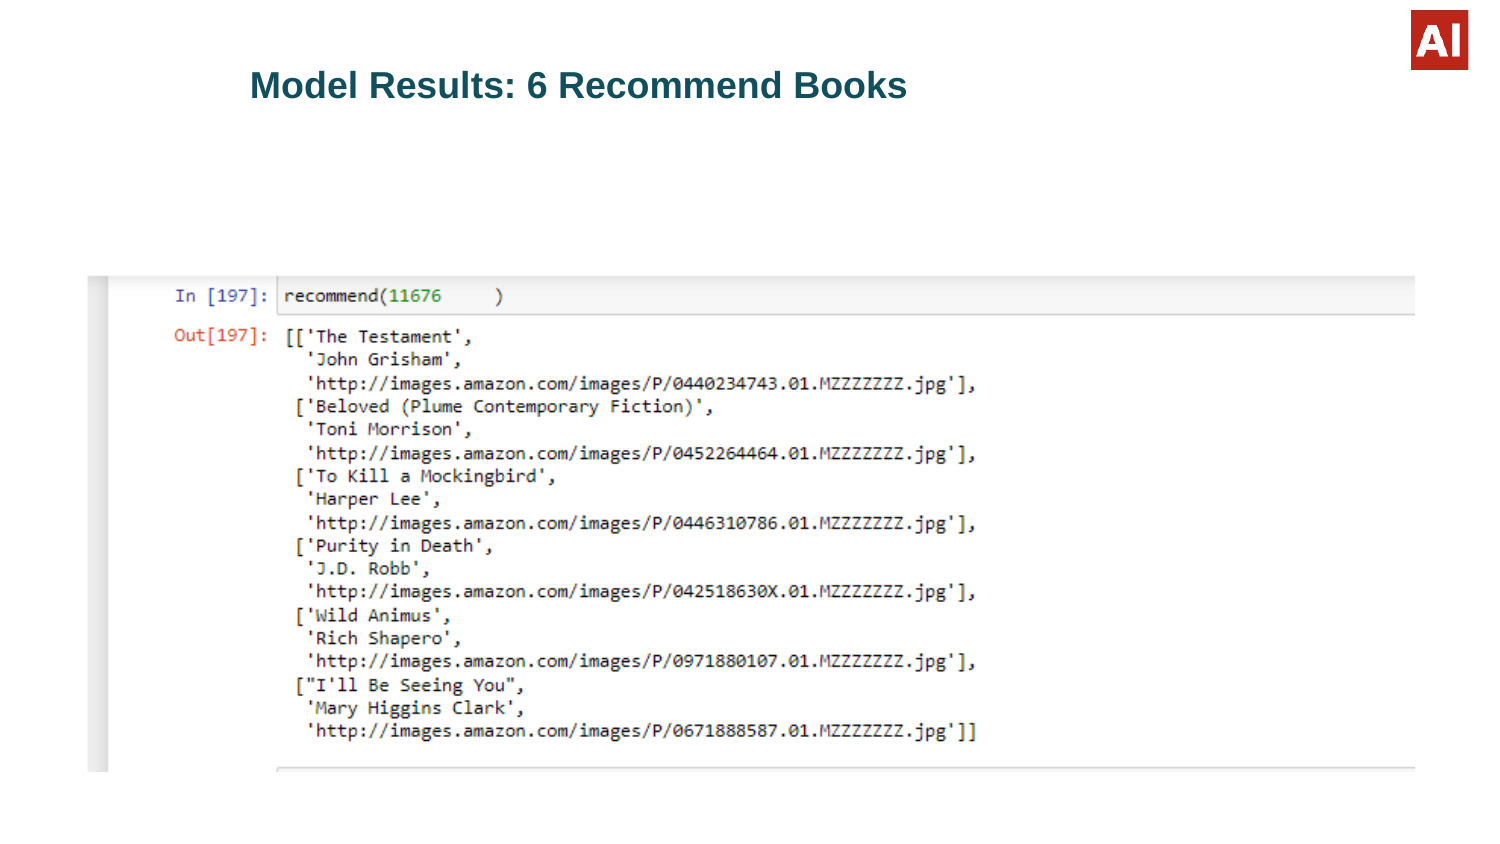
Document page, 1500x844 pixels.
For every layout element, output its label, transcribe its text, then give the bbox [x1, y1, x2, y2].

picture [1411, 10, 1469, 70]
picture [87, 271, 1416, 773]
text_box Model Results: 6 Recommend Books [237, 59, 1249, 107]
